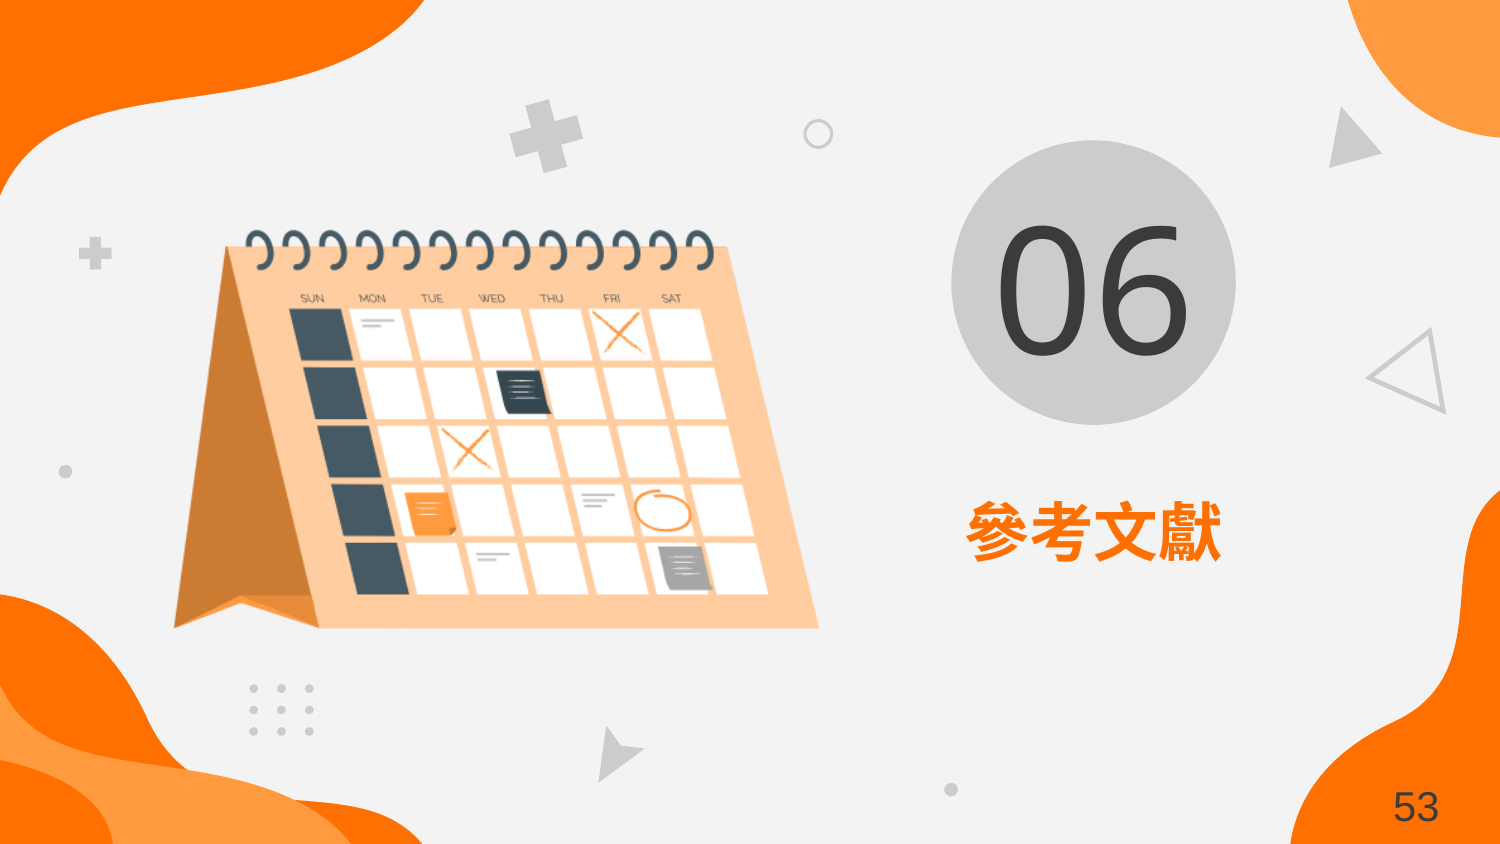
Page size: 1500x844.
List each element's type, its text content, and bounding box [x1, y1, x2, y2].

text_box [1007, 140, 1180, 169]
slide_number 52 [1104, 782, 1455, 828]
title 參考文獻 [855, 466, 1333, 605]
picture [155, 206, 832, 651]
title 06 [940, 169, 1247, 399]
text_box [1011, 399, 1176, 425]
